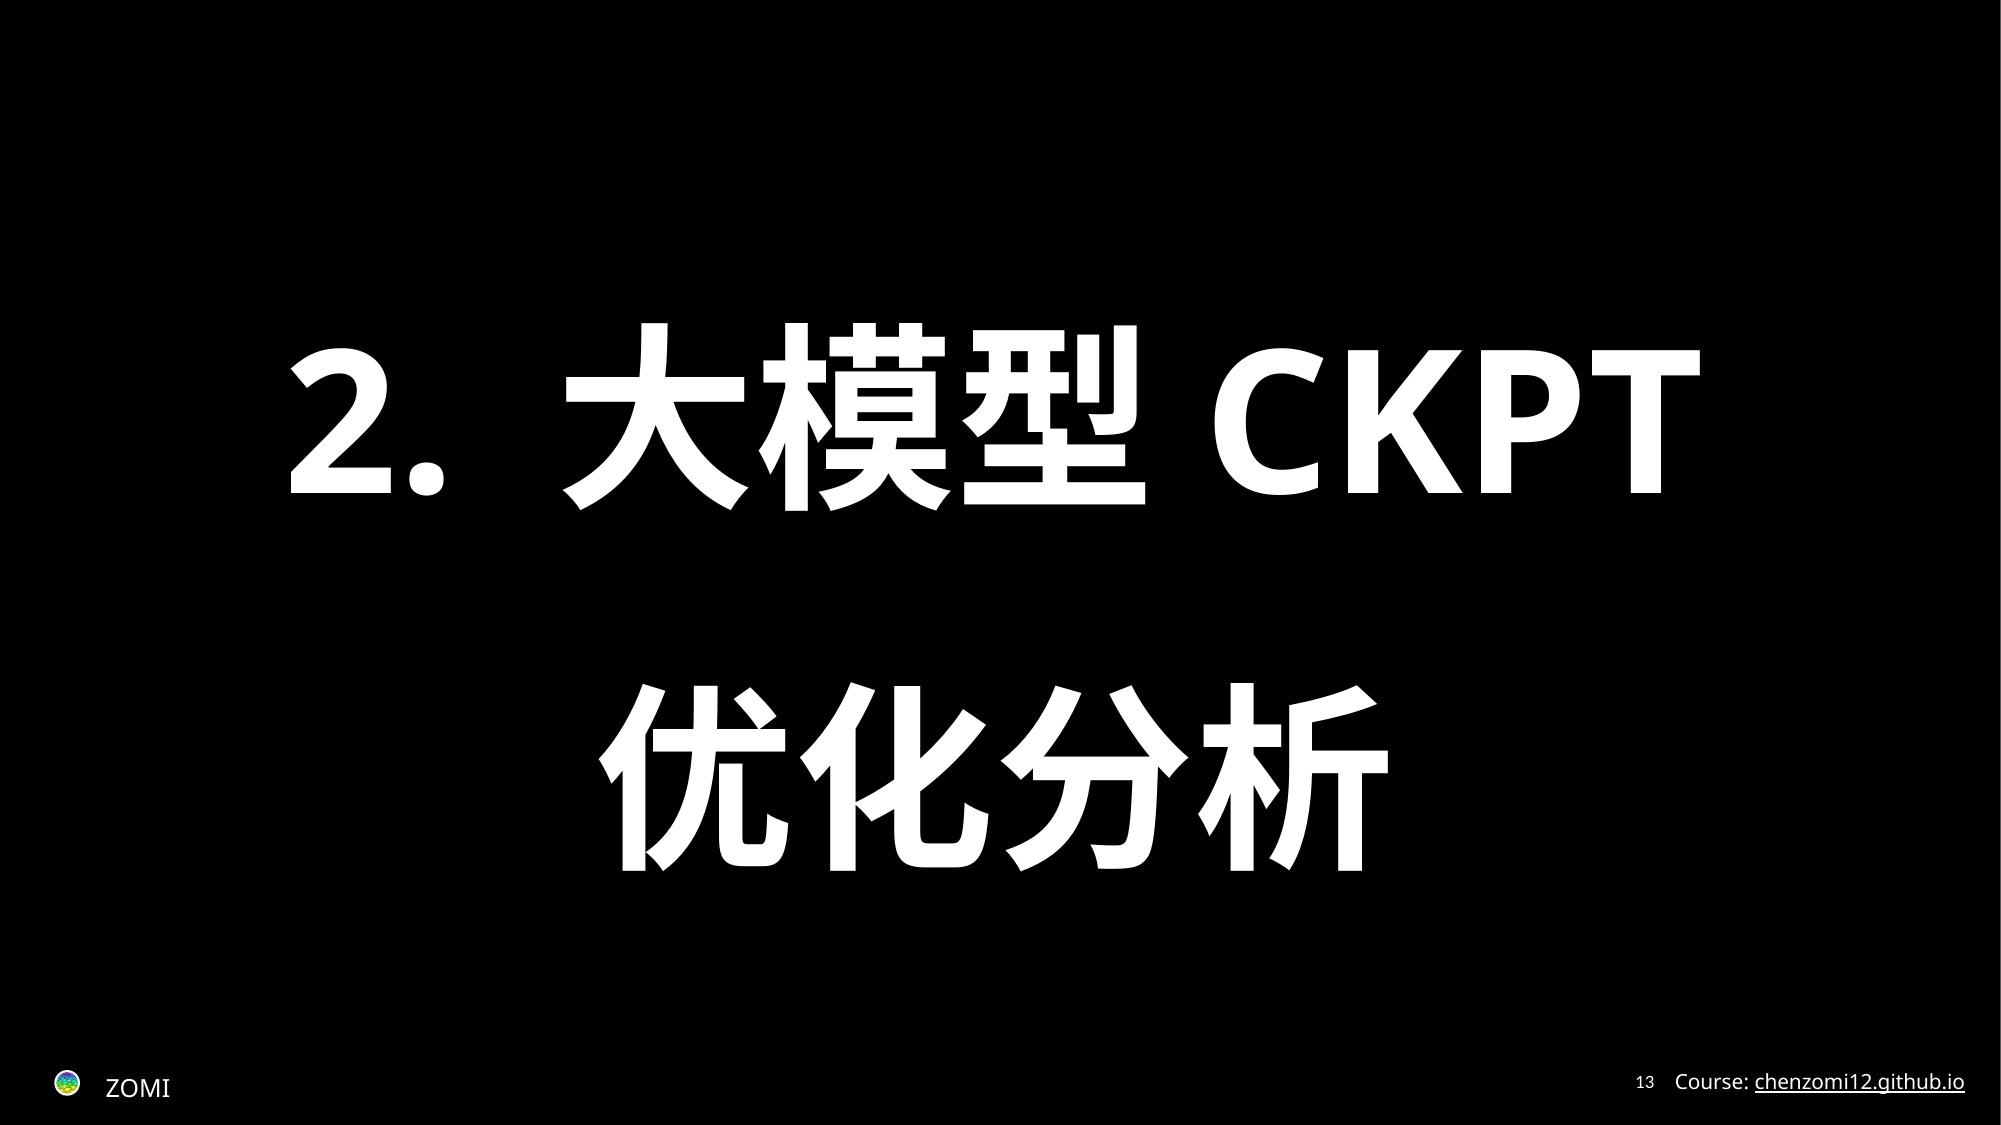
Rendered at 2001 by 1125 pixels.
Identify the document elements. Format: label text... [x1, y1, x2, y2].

list 2. 大模型CKPT 优化分析 [79, 80, 1910, 986]
picture [57, 1073, 77, 1093]
